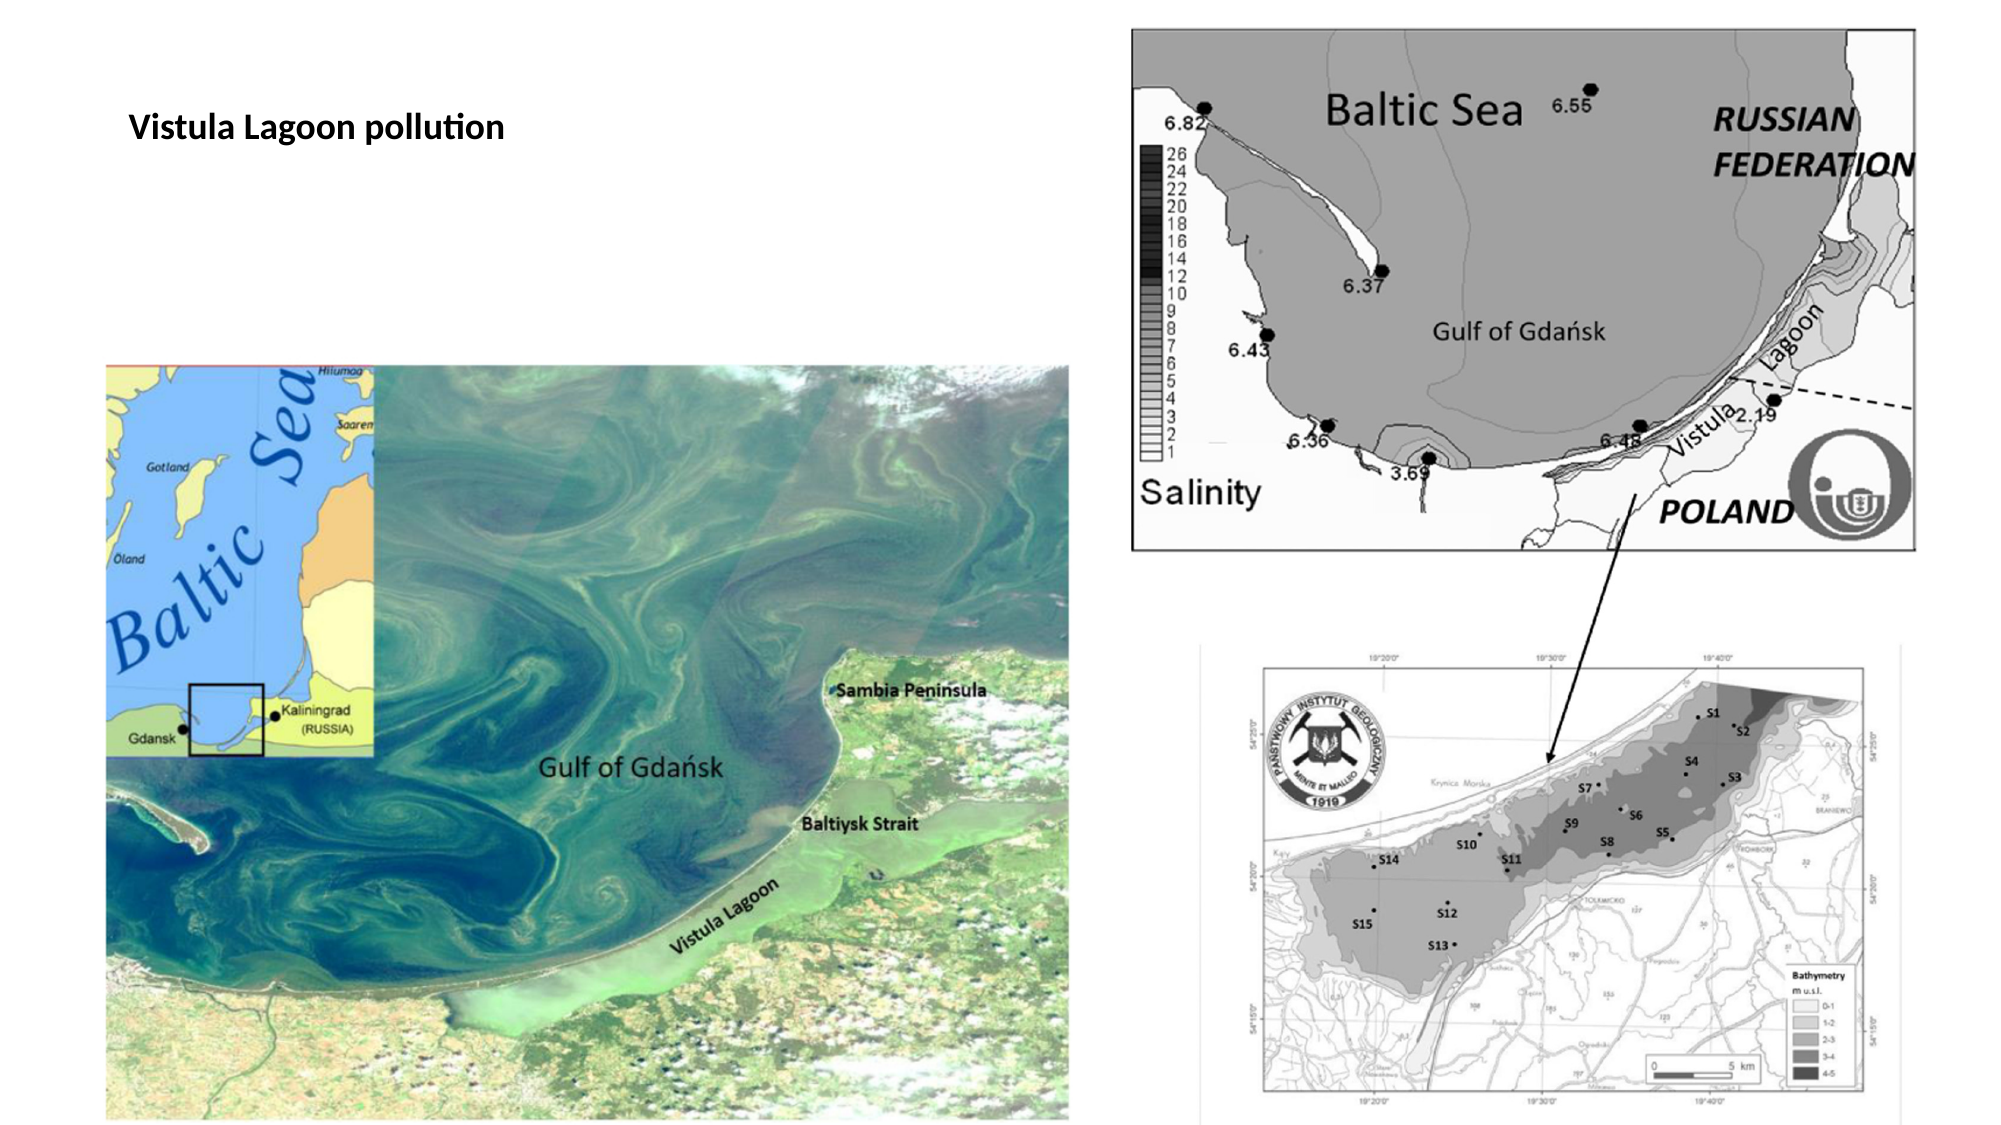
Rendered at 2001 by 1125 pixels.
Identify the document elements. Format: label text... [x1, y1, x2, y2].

picture [1129, 25, 1918, 1125]
picture [92, 356, 1075, 1125]
text_box Vistula Lagoon pollution [113, 94, 1070, 155]
